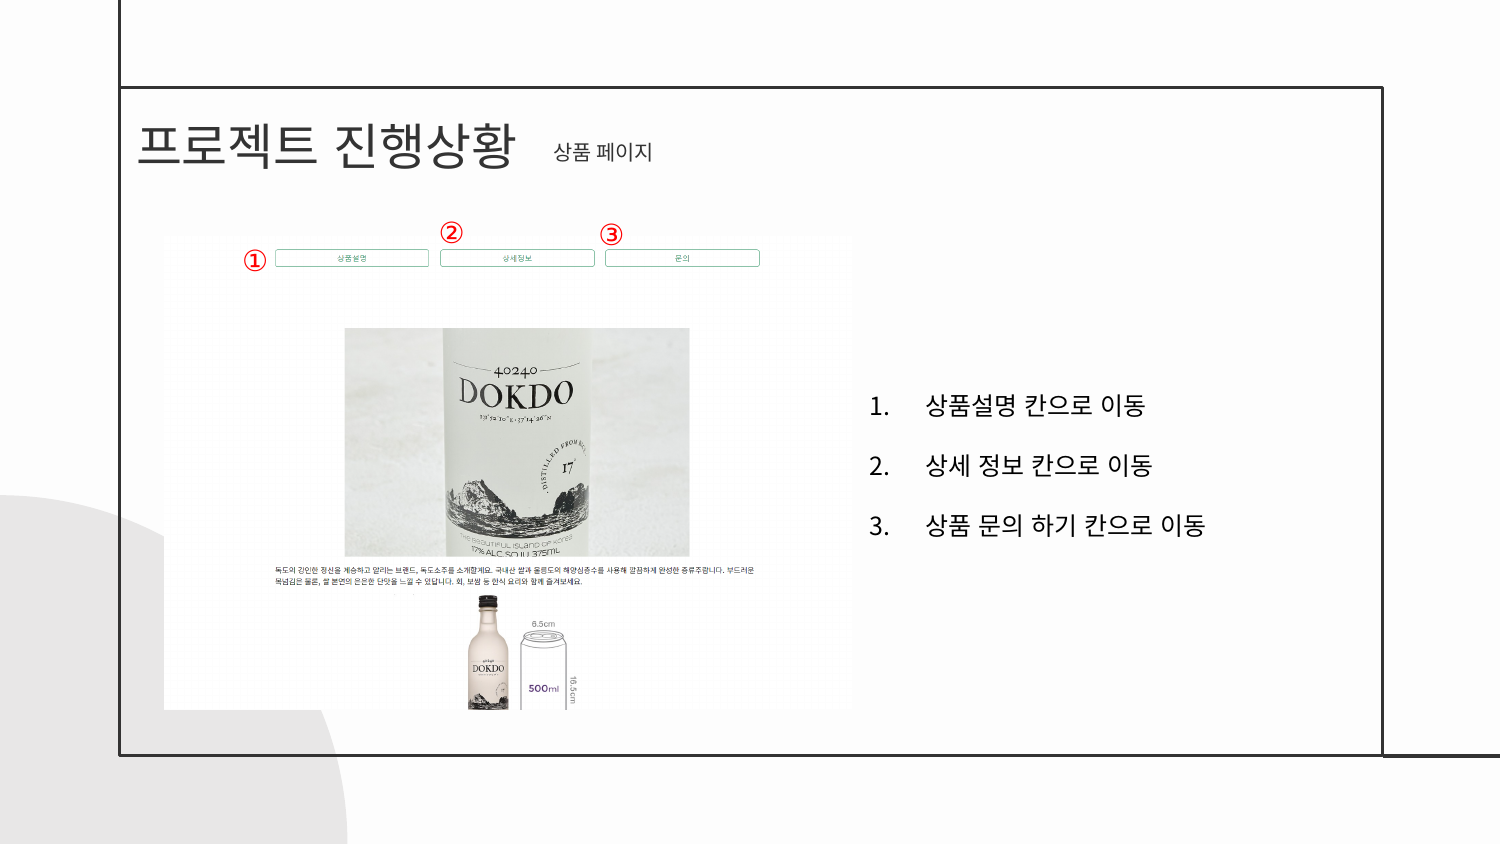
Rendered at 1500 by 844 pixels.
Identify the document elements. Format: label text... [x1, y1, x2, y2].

text_box 상품설명 칸으로 이동 상세 정보 칸으로 이동 상품 문의 하기 칸으로 이동 [858, 383, 1385, 578]
picture [163, 236, 854, 710]
text_box 프로젝트 진행상황 [121, 51, 953, 190]
text_box ② [423, 206, 483, 235]
text_box ③ [583, 208, 643, 235]
text_box 상품 페이지 [538, 120, 747, 184]
